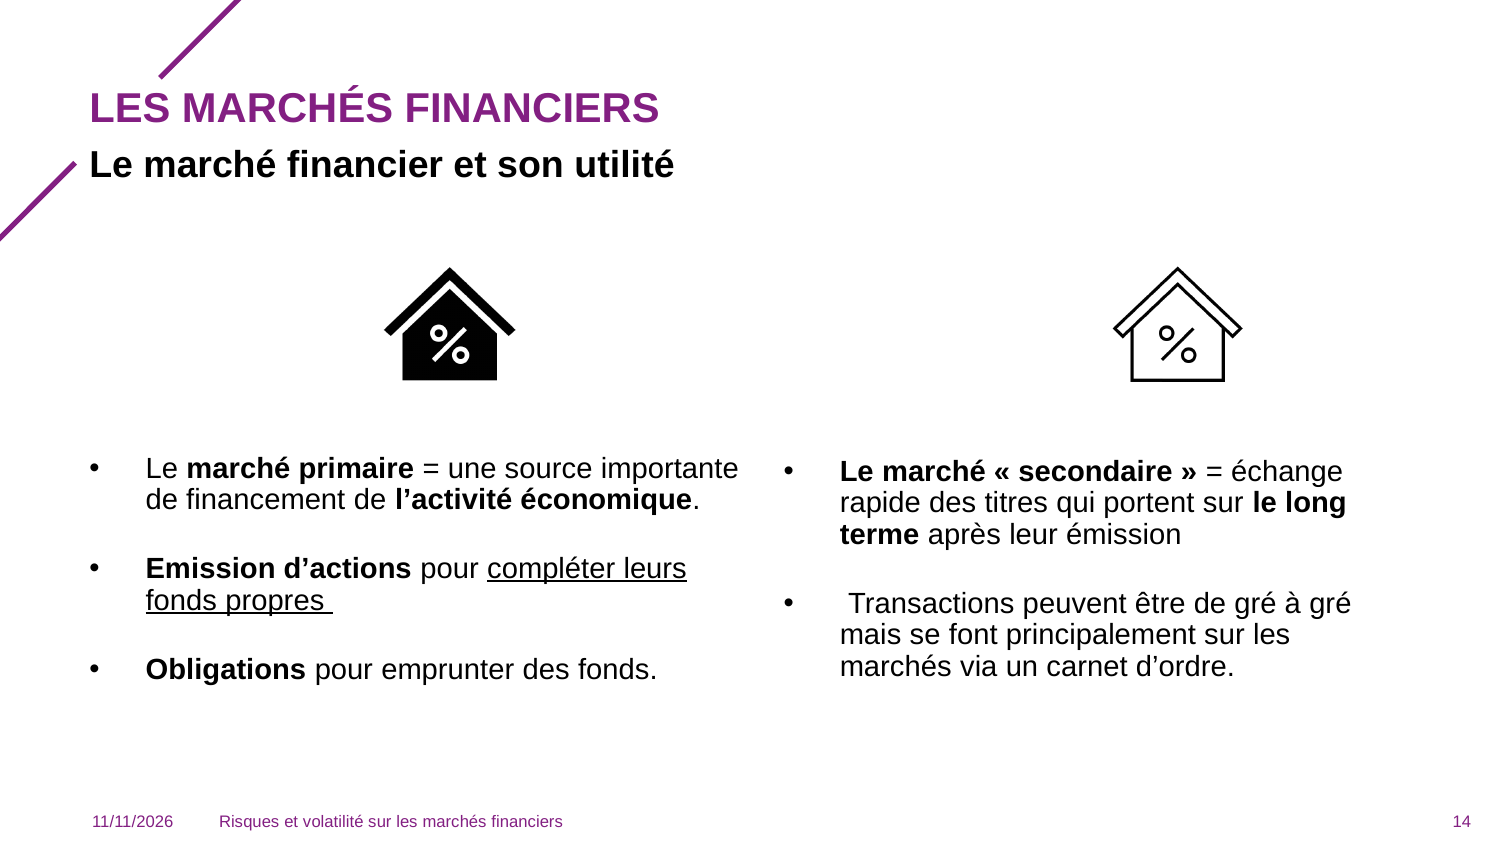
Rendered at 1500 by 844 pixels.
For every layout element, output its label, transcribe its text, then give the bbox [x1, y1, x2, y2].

title Les marchés financiers [74, 86, 1385, 132]
list Le marché financier et son utilité [74, 146, 1385, 234]
picture [1102, 248, 1253, 399]
footer Risques et volatilité sur les marchés financiers [205, 797, 1385, 844]
list Le marché primaire = une source importante de financement de l’activité économique. Emission d’actions pour compléter leurs fonds propres Obligations pour emprunter des fonds. [74, 299, 763, 840]
picture [374, 248, 525, 399]
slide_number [77, 797, 205, 844]
slide_number 14 [1387, 797, 1487, 844]
text_box Le marché « secondaire » = échange rapide des titres qui portent sur le long terme après leur émission Transactions peuvent être de gré à gré mais se font principalement sur les marchés via un carnet d’ordre. [768, 299, 1399, 840]
